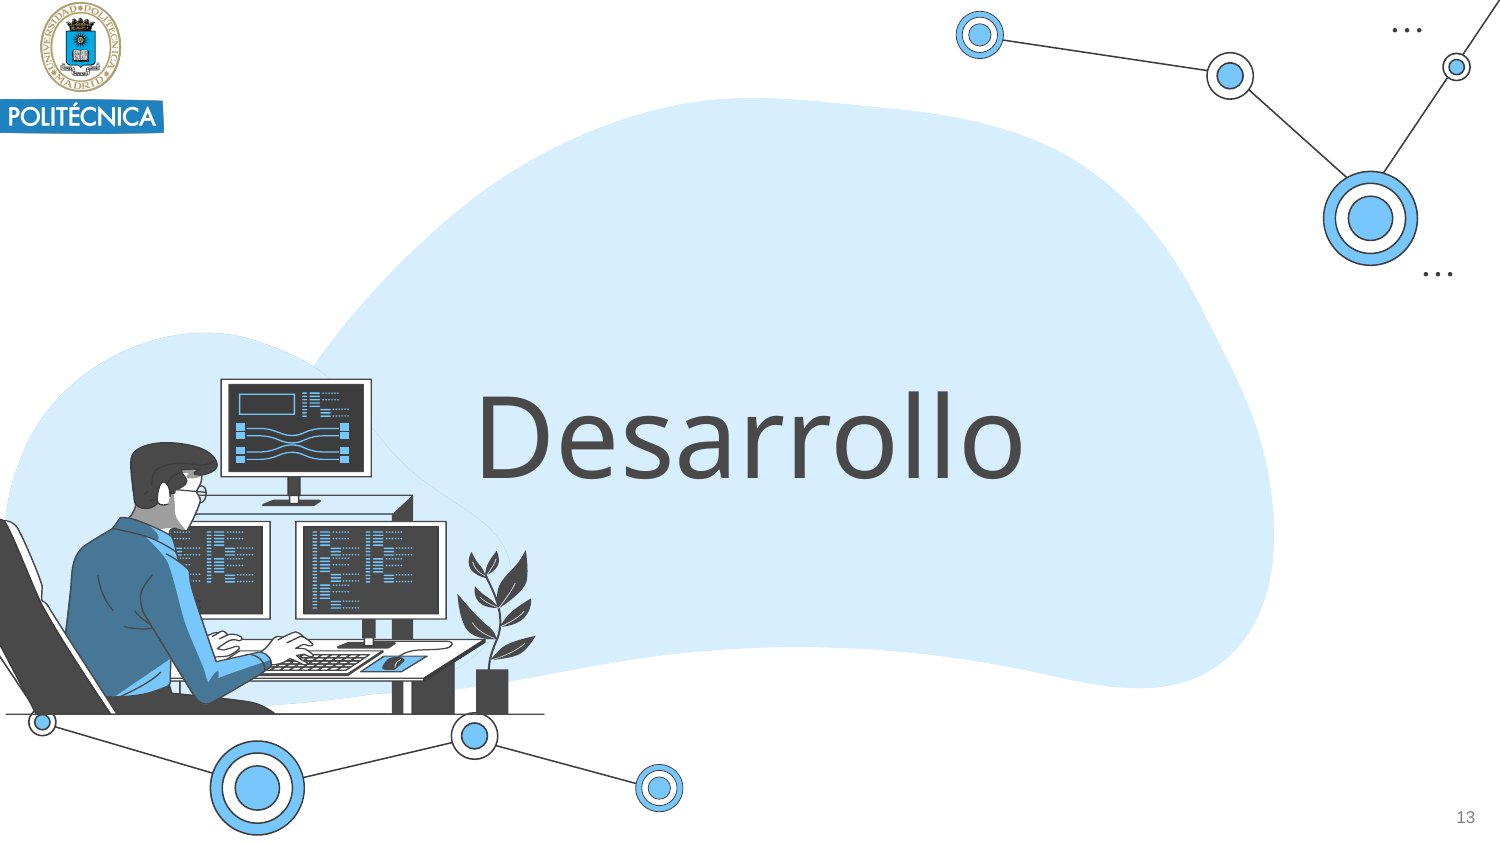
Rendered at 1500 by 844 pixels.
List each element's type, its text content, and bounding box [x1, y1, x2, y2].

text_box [0, 332, 546, 716]
title Desarrollo [405, 268, 1095, 598]
text_box 13 [1441, 798, 1500, 834]
picture [0, 0, 179, 143]
